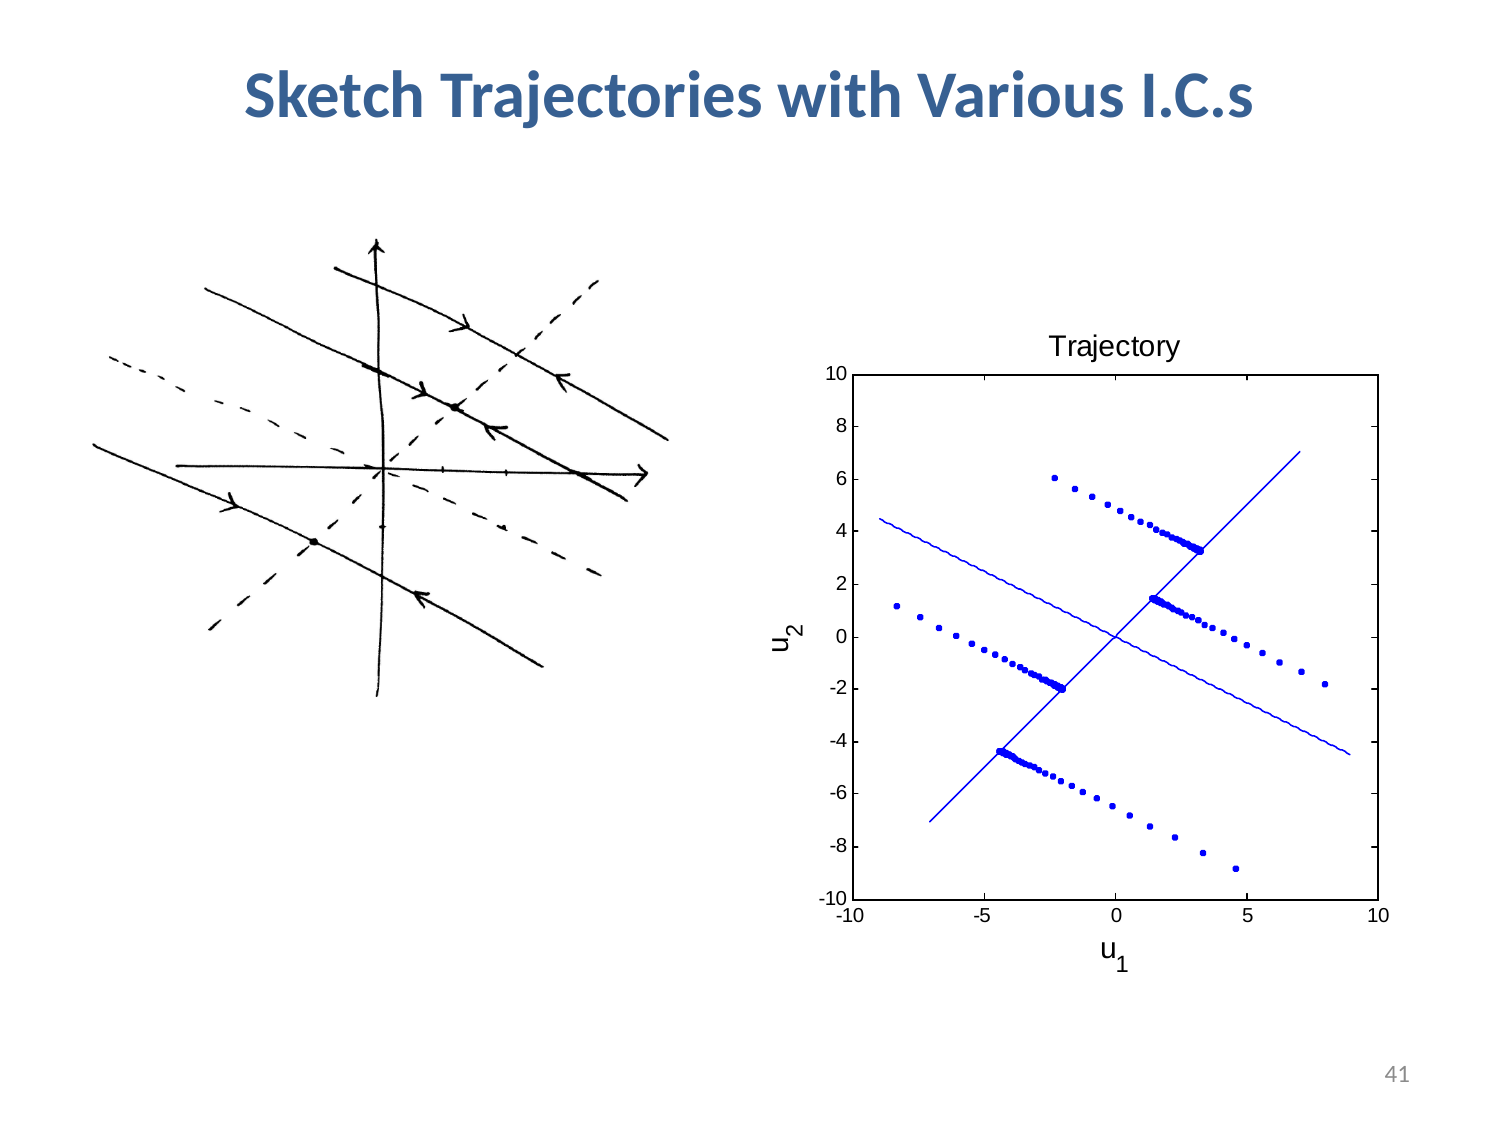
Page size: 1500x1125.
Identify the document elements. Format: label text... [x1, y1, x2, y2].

slide_number 41 [1074, 1042, 1425, 1103]
picture [74, 199, 1500, 982]
title Sketch Trajectories with Various I.C.s [74, 44, 1426, 138]
